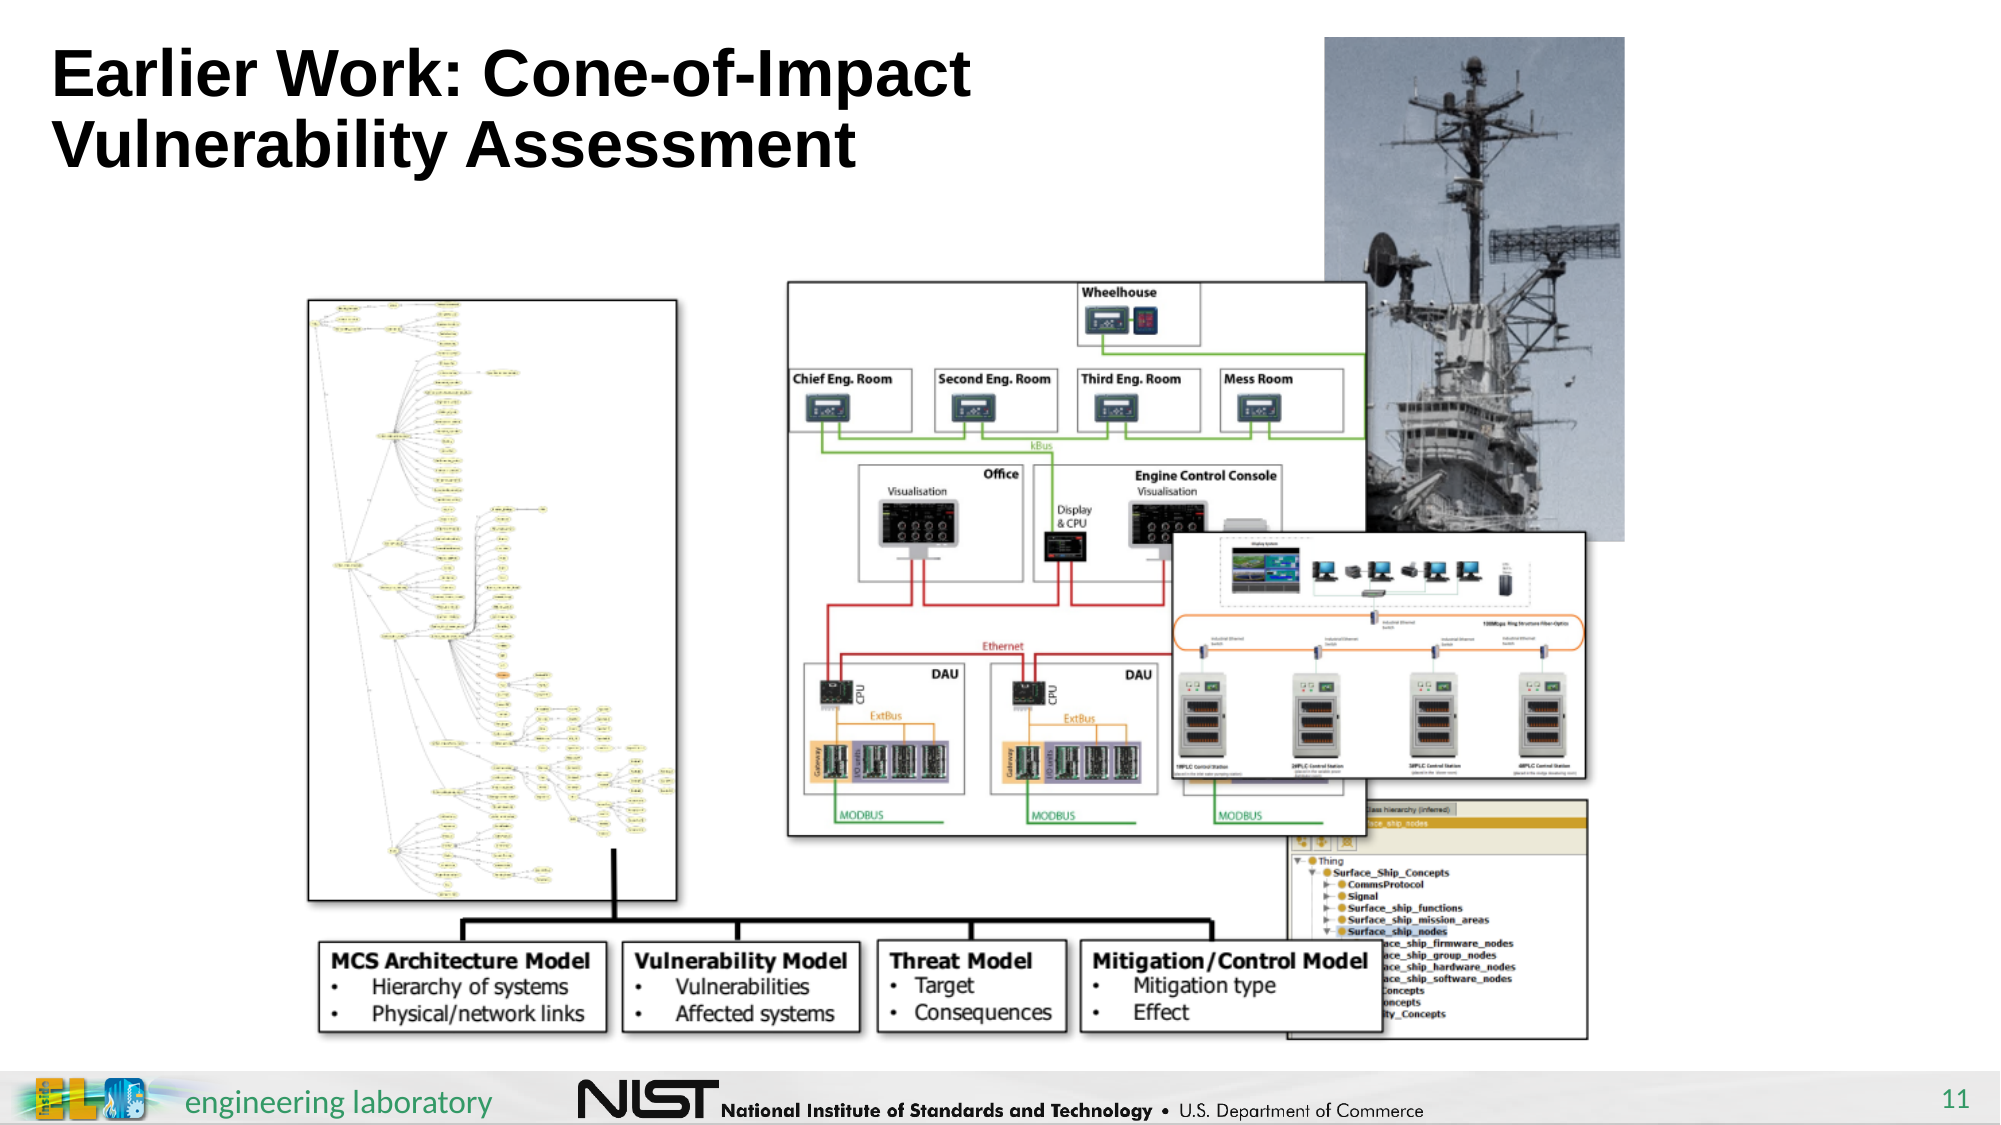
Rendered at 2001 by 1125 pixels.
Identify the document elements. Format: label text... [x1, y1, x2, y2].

picture [572, 1077, 1428, 1123]
slide_number 11 [1876, 1077, 1971, 1116]
picture [11, 1075, 237, 1121]
title Earlier Work: Cone-of-Impact Vulnerability Assessment [36, 16, 1178, 205]
picture [304, 37, 1625, 1048]
